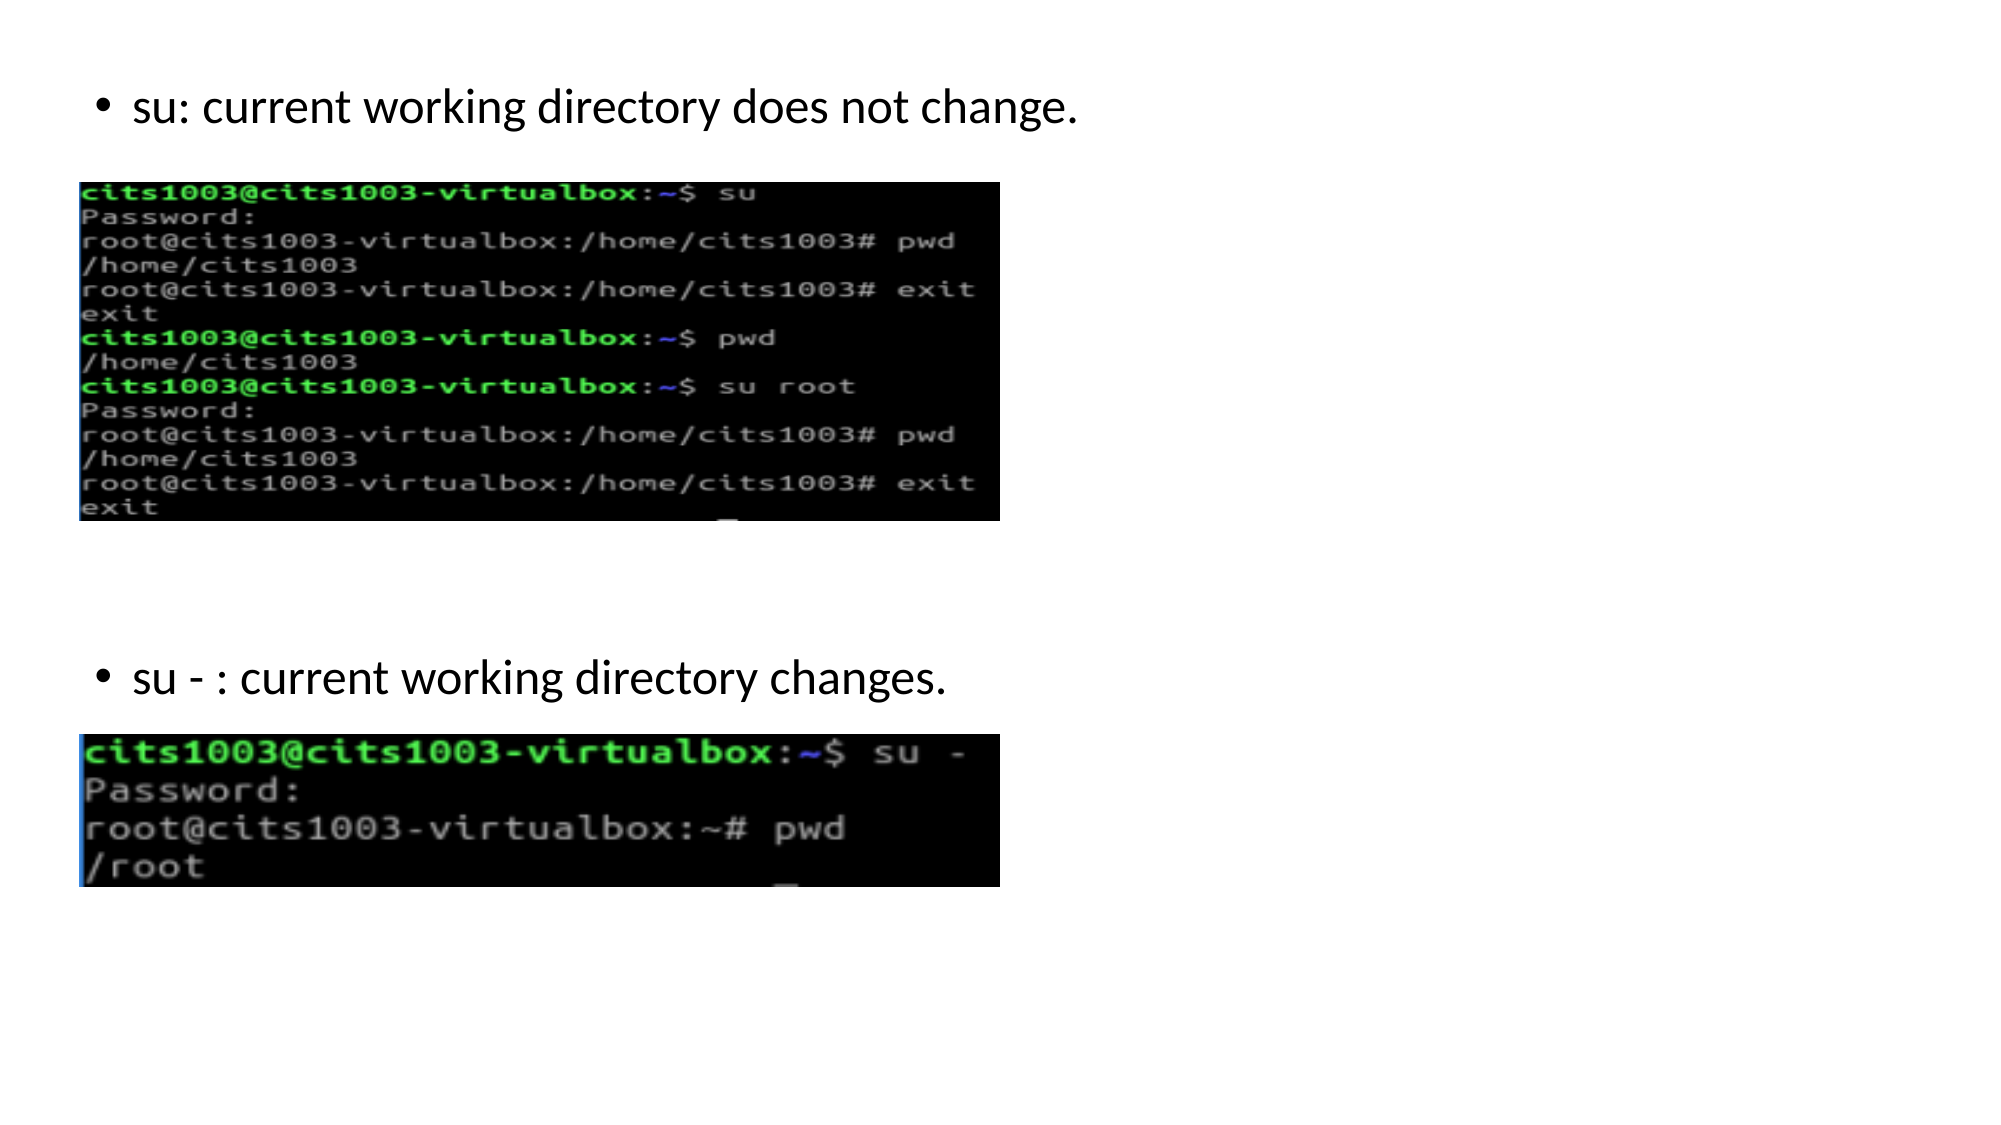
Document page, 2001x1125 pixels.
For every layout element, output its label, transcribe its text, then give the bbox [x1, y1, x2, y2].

text_box su - : current working directory changes. [79, 643, 1043, 770]
text_box su: current working directory does not change. [79, 72, 1702, 199]
picture [79, 182, 1000, 521]
picture [79, 734, 1000, 887]
